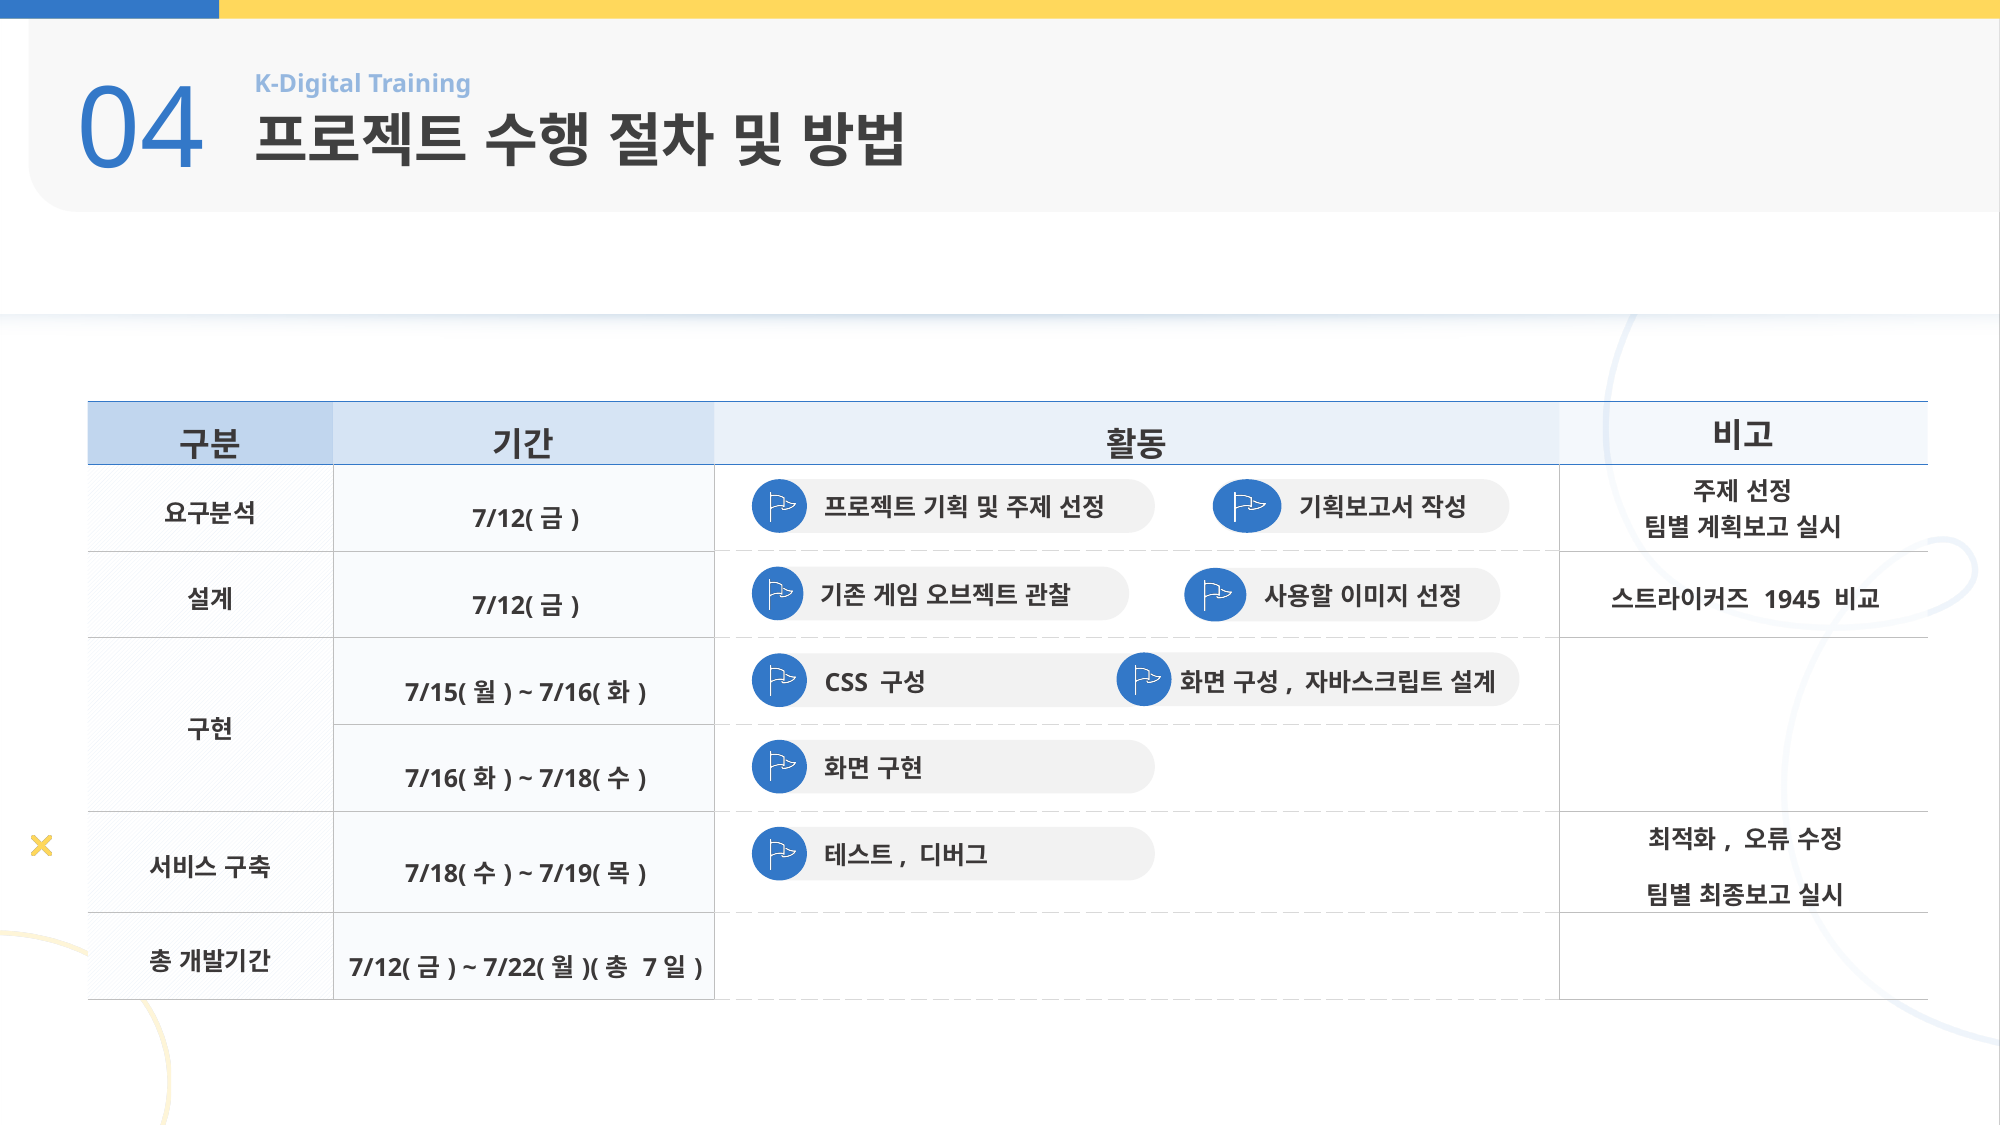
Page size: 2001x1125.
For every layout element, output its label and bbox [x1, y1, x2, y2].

text_box [751, 479, 1158, 533]
text_box [1212, 479, 1510, 561]
text_box [61, 54, 1038, 191]
text_box [751, 826, 1158, 881]
text_box [1184, 567, 1503, 622]
text_box [751, 653, 1116, 707]
text_box [751, 739, 1155, 794]
text_box [1116, 652, 1530, 707]
text_box [751, 566, 1132, 621]
picture [0, 0, 2000, 1125]
